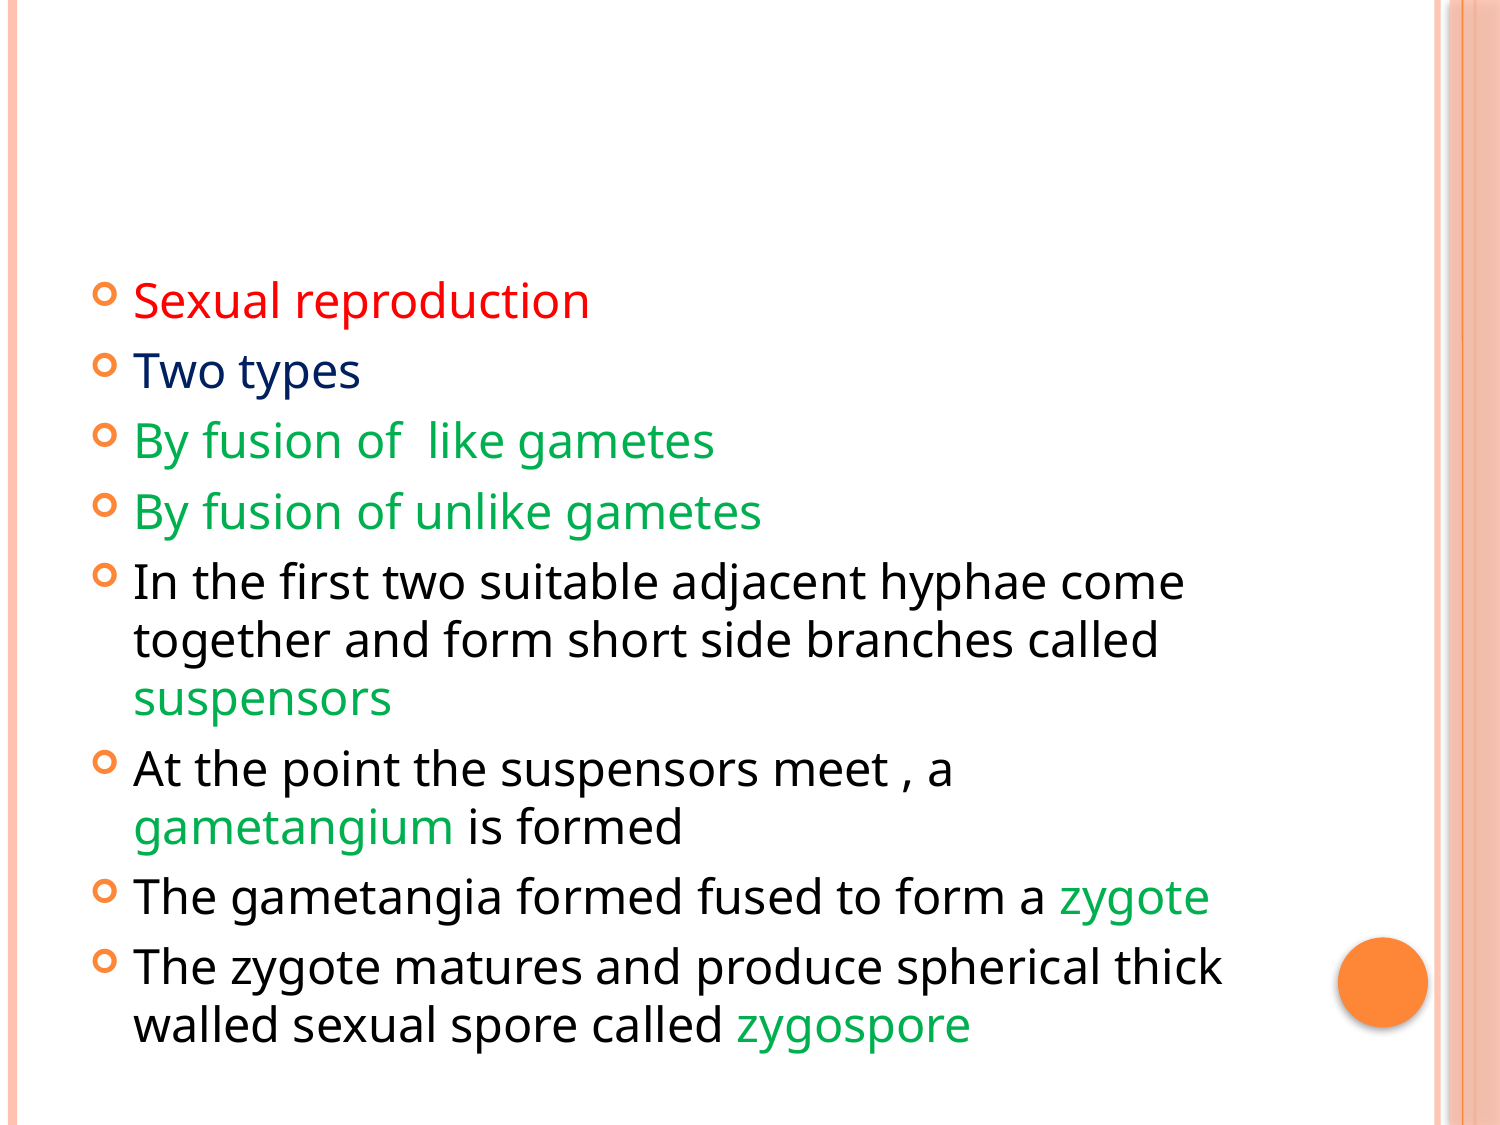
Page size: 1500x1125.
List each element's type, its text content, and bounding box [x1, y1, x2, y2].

list Sexual reproduction Two types By fusion of like gametes By fusion of unlike gametes In the first two suitable adjacent hyphae come together and form short side branches called suspensors At the point the suspensors meet , a gametangium is formed The gametangia formed fused to form a zygote The zygote matures and produce spherical thick walled sexual spore called zygospore [75, 262, 1300, 1062]
